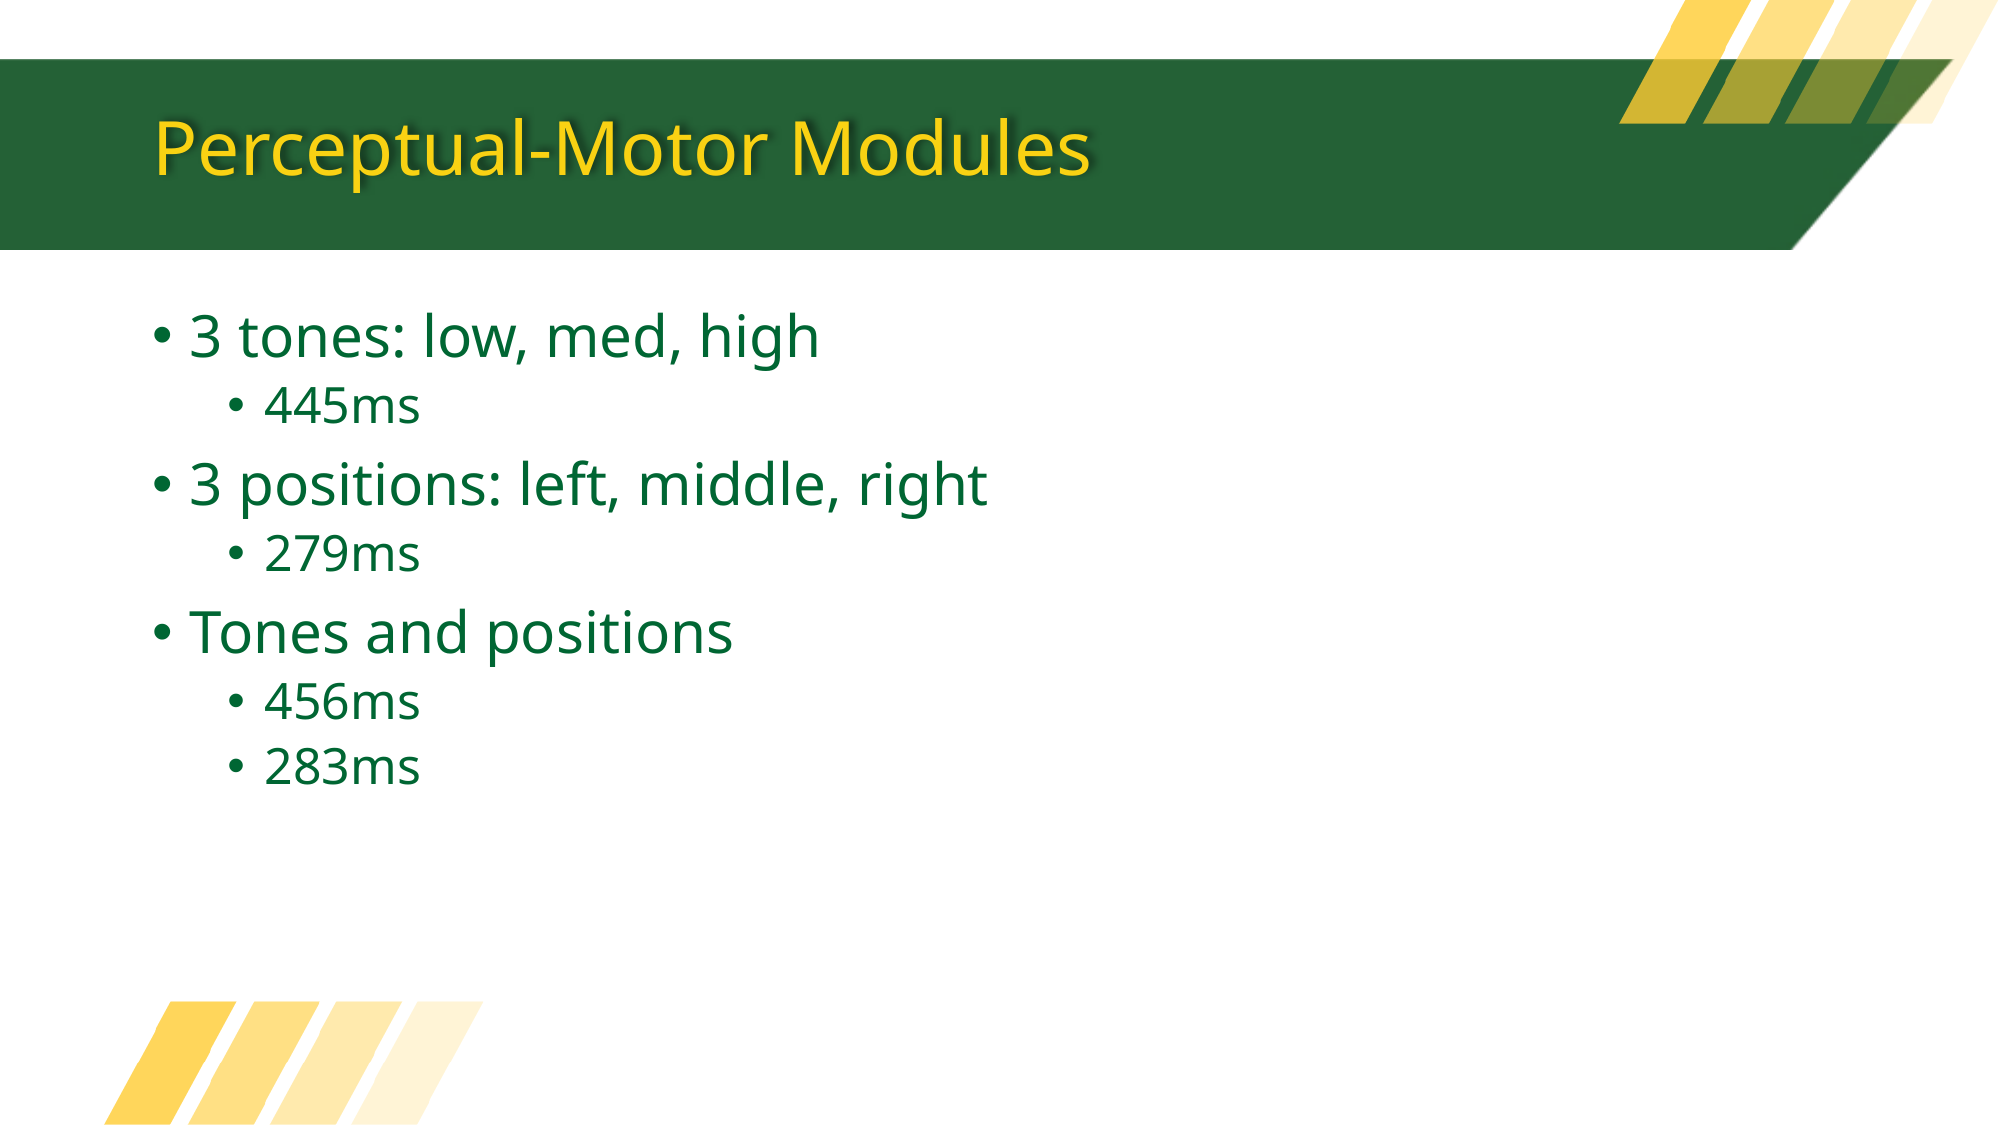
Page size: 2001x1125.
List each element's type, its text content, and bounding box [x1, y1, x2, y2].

title Perceptual-Motor Modules [137, 61, 1863, 241]
list 3 tones: low, med, high 445ms 3 positions: left, middle, right 279ms Tones and positions 456ms 283ms [137, 299, 1863, 1014]
picture [101, 1001, 484, 1125]
picture [1616, 0, 1999, 124]
